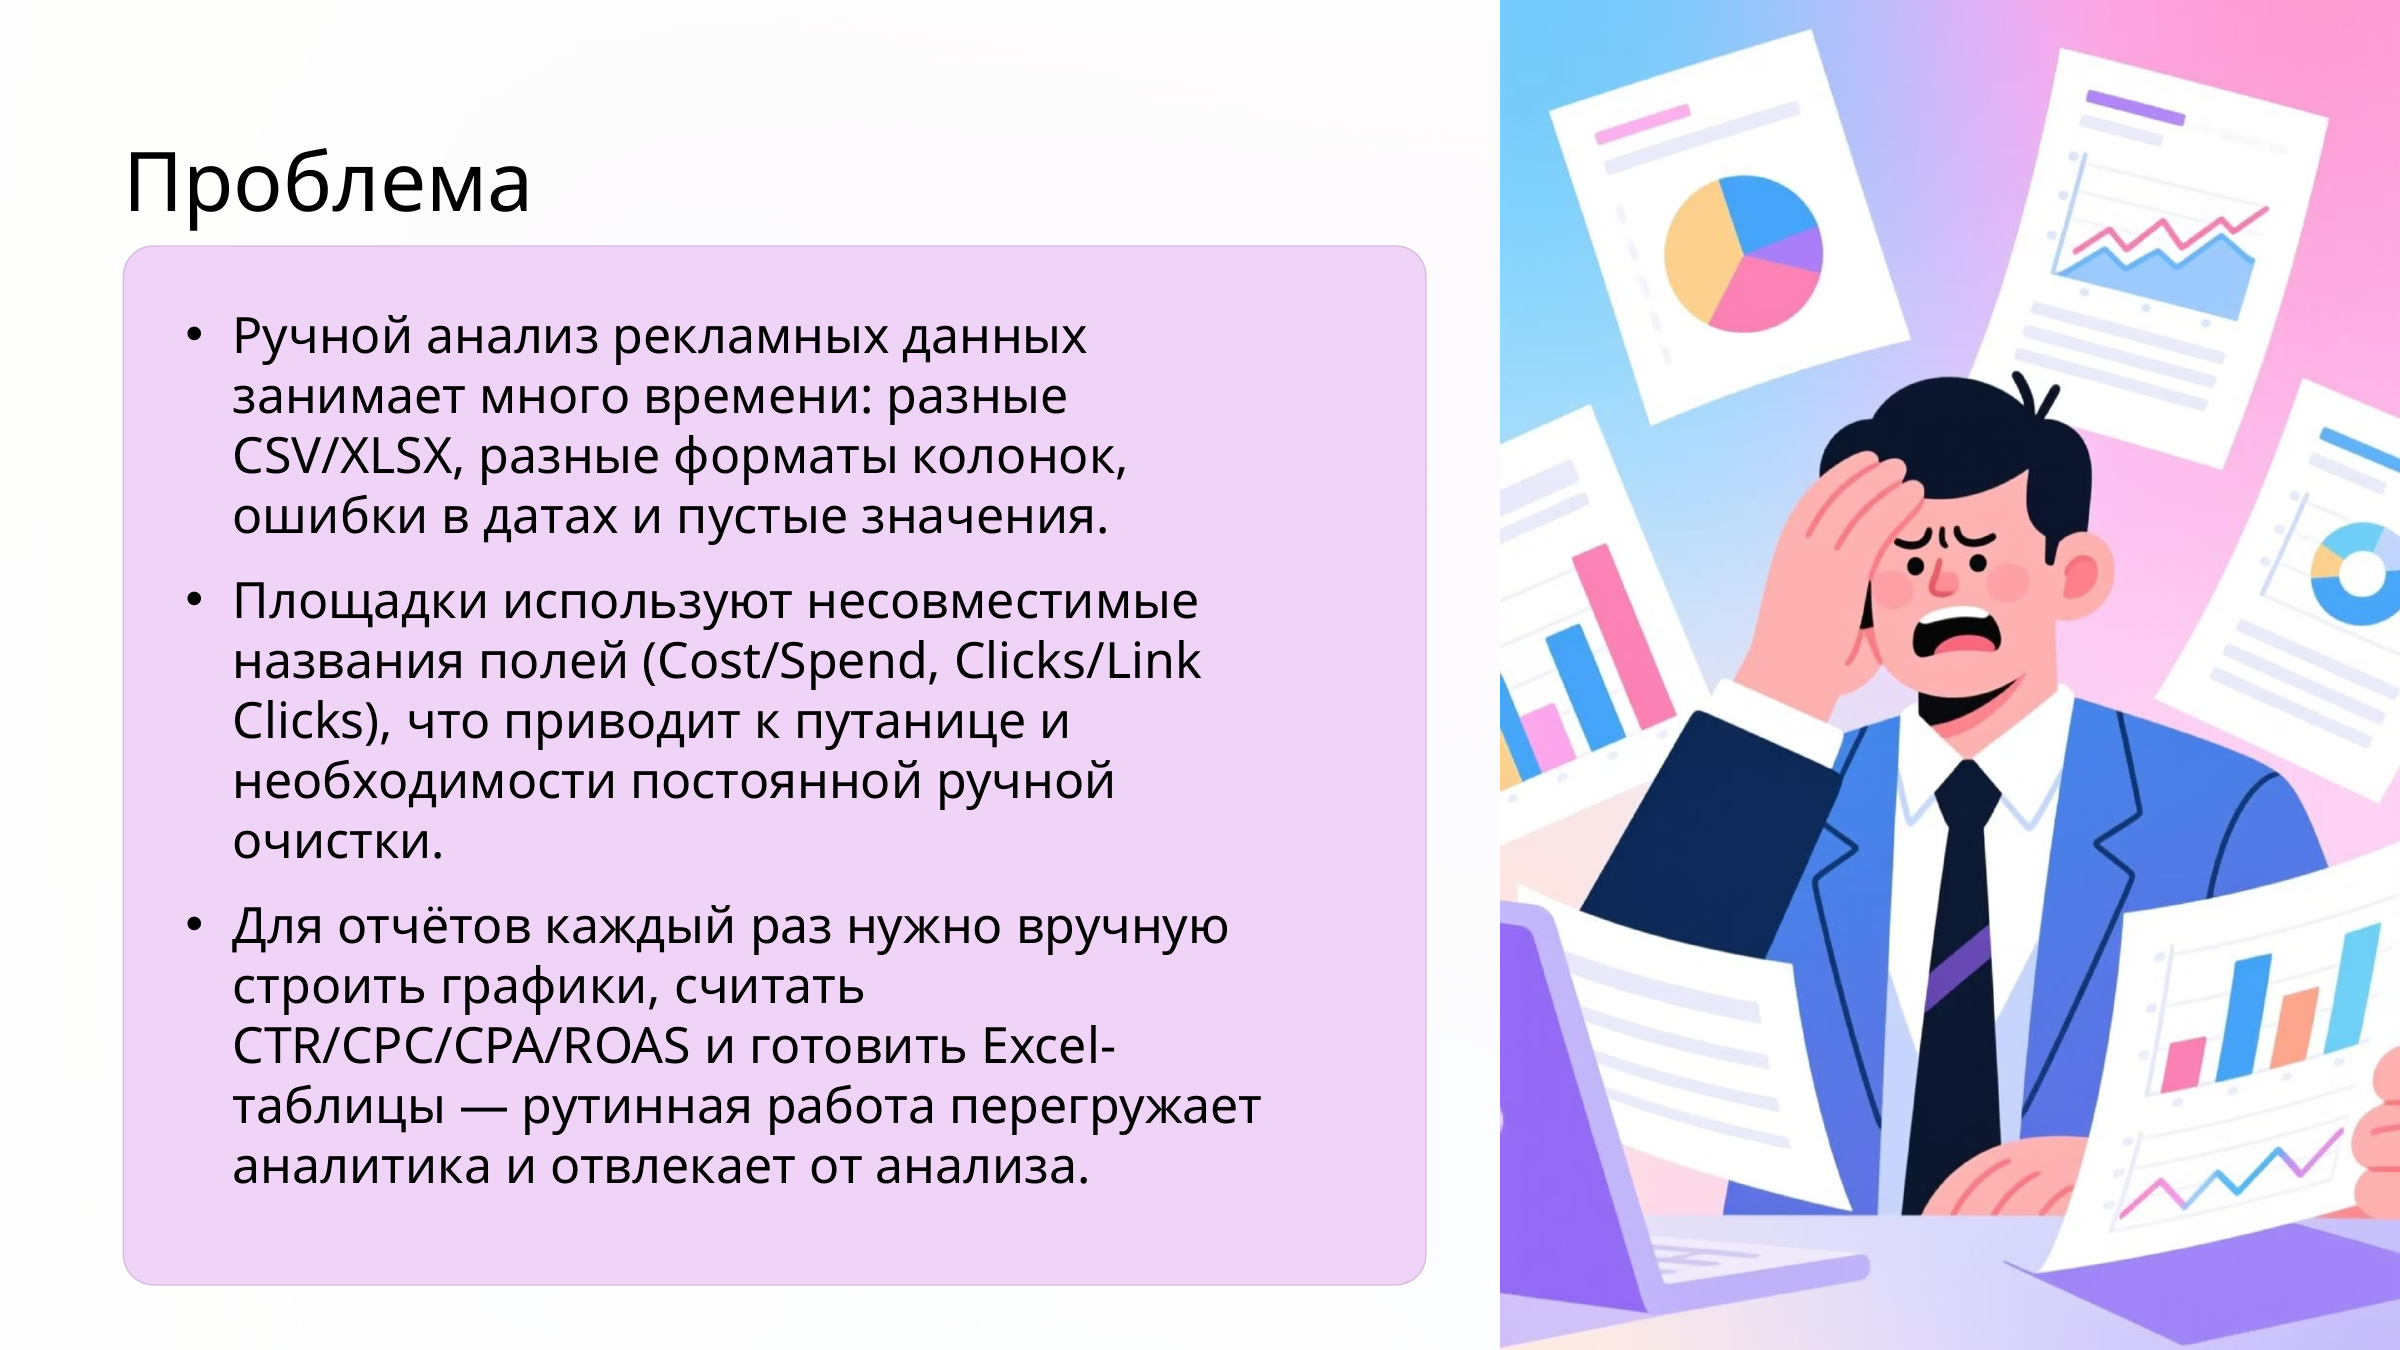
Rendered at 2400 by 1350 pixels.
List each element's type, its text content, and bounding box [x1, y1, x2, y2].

picture [1499, 0, 2400, 1350]
text_box [123, 245, 1427, 1285]
text_box Ручной анализ рекламных данных занимает много времени: разные CSV/XLSX, разные форматы колонок, ошибки в датах и пустые значения. Площадки используют несовместимые названия полей (Cost/Spend, Clicks/Link Clicks), что приводит к путанице и необходимости постоянной ручной очистки. Для отчётов каждый раз нужно вручную строить графики, считать CTR/CPC/CPA/ROAS и готовить Excel-таблицы — рутинная работа перегружает аналитика и отвлекает от анализа. [170, 295, 1292, 1286]
text_box Проблема [123, 124, 954, 229]
